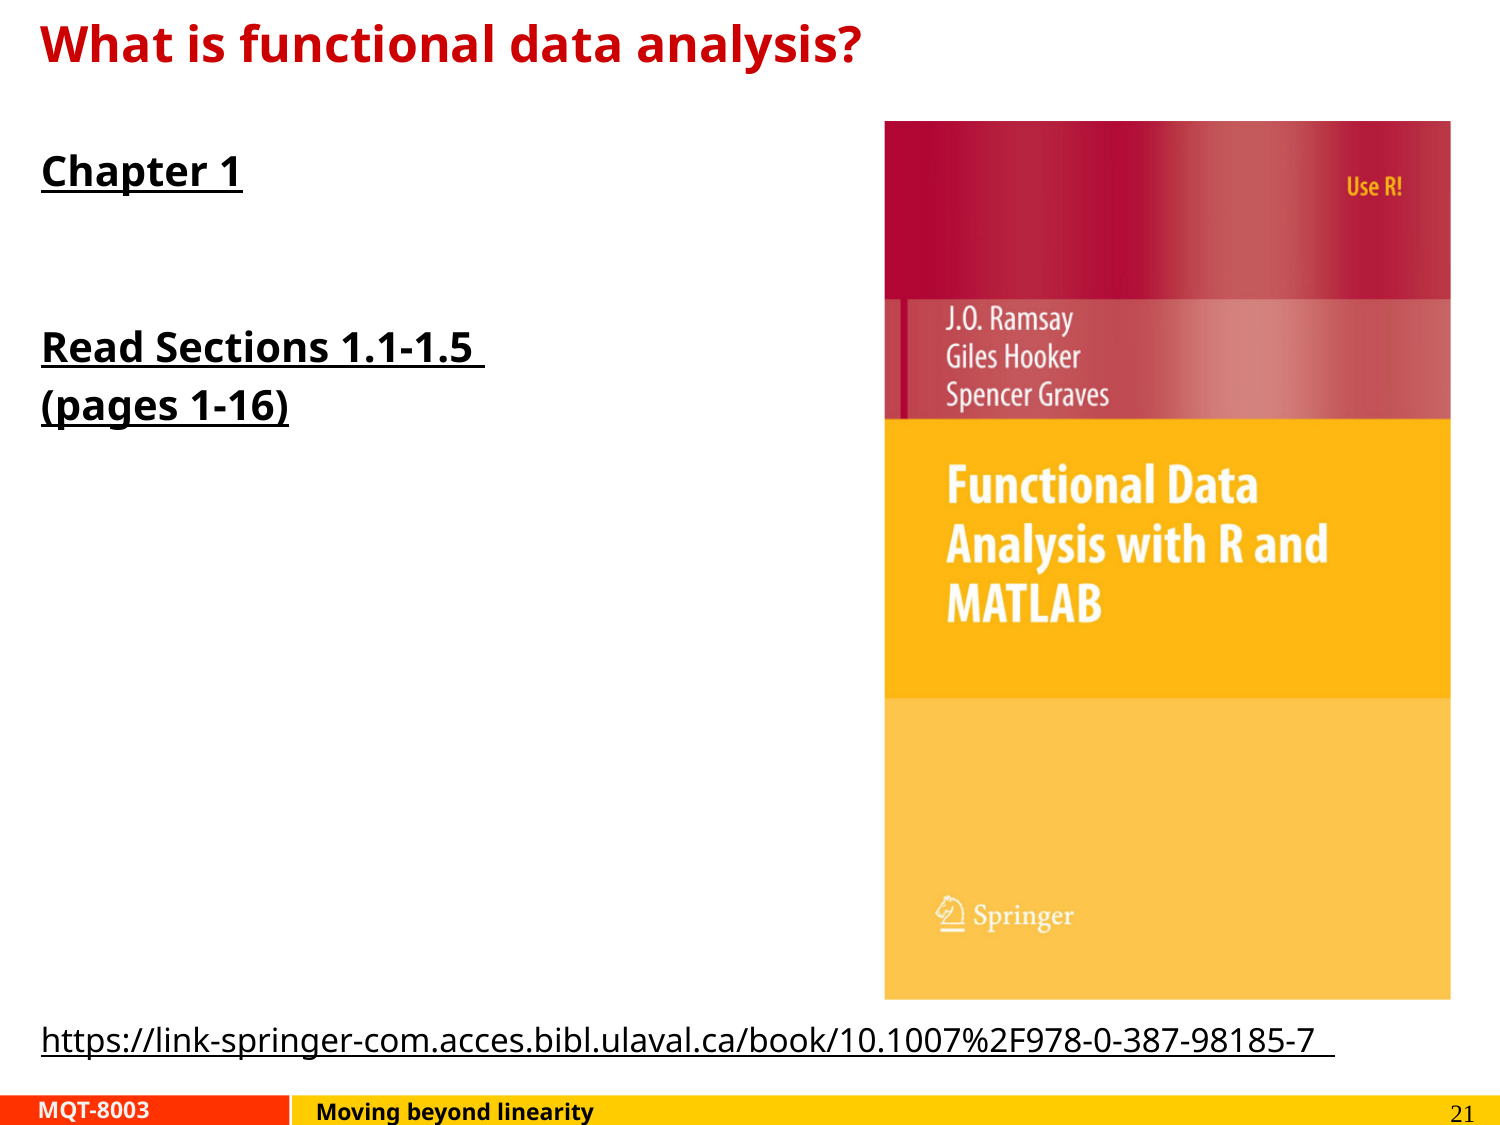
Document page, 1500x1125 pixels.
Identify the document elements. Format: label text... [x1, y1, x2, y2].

title What is functional data analysis? [25, 12, 1475, 73]
text_box Moving beyond linearity [301, 1090, 727, 1125]
slide_number 21 [1152, 1082, 1491, 1125]
picture [884, 121, 1451, 1000]
list Chapter 1 Read Sections 1.1-1.5 (pages 1-16) https://link-springer-com.acces.bibl.ulaval.ca/book/10.1007%2F978-0-387-98185-7 [25, 137, 1491, 1059]
